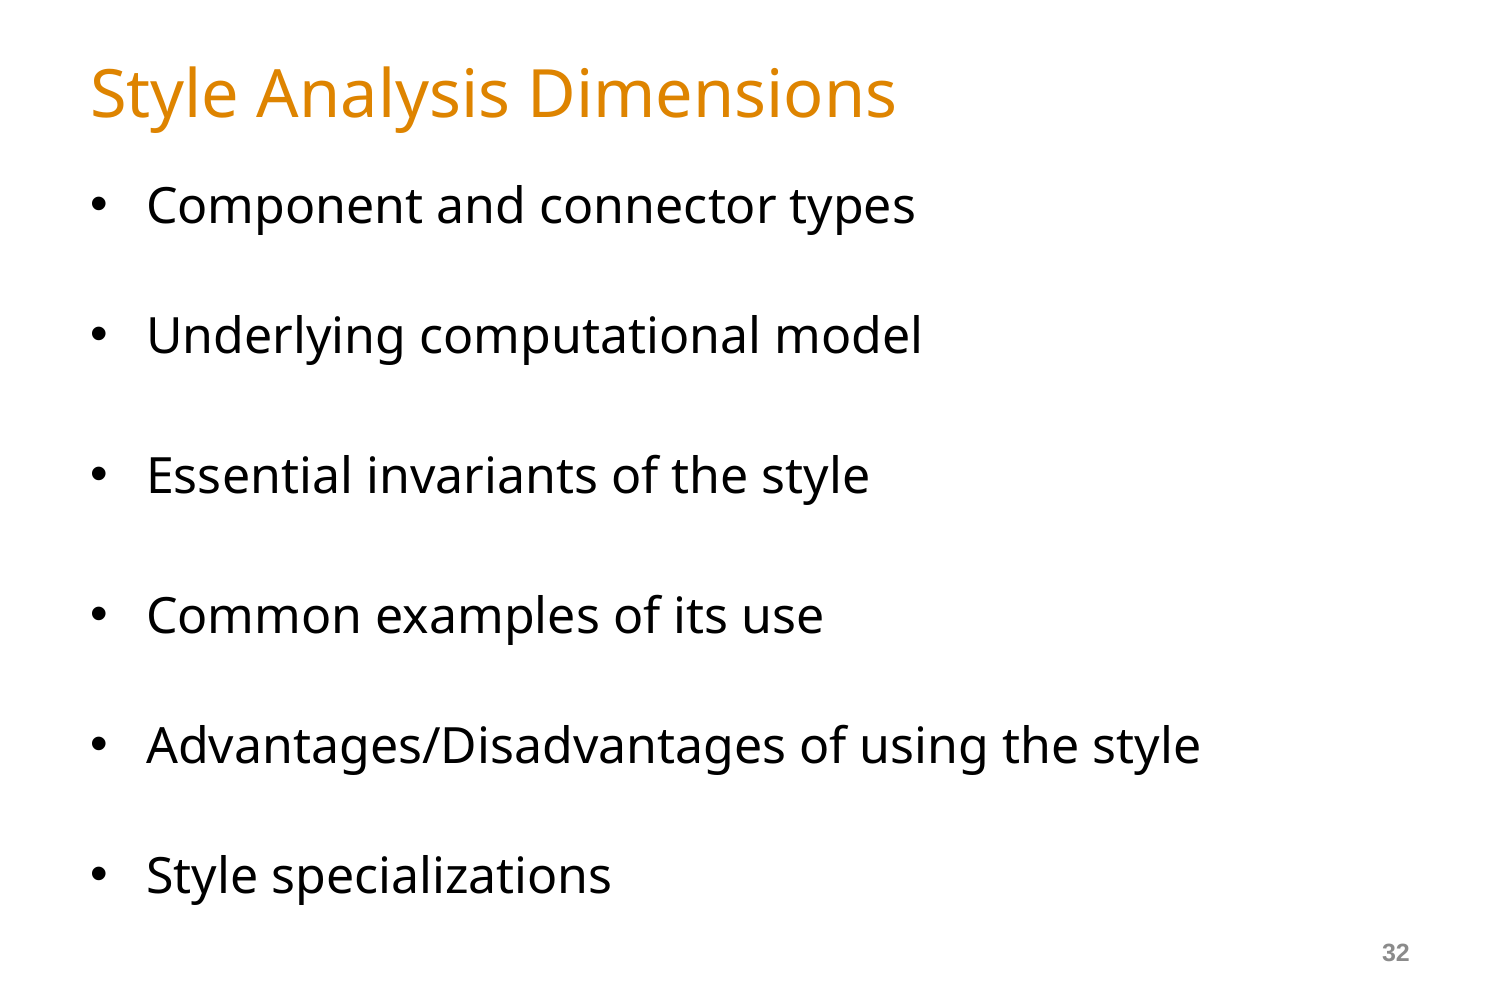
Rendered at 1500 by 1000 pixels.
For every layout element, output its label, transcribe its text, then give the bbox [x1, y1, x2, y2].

title Style Analysis Dimensions [75, 40, 1425, 142]
list Component and connector types Underlying computational model Essential invariants of the style Common examples of its use Advantages/Disadvantages of using the style Style specializations [75, 165, 1425, 894]
slide_number 32 [1074, 926, 1425, 981]
